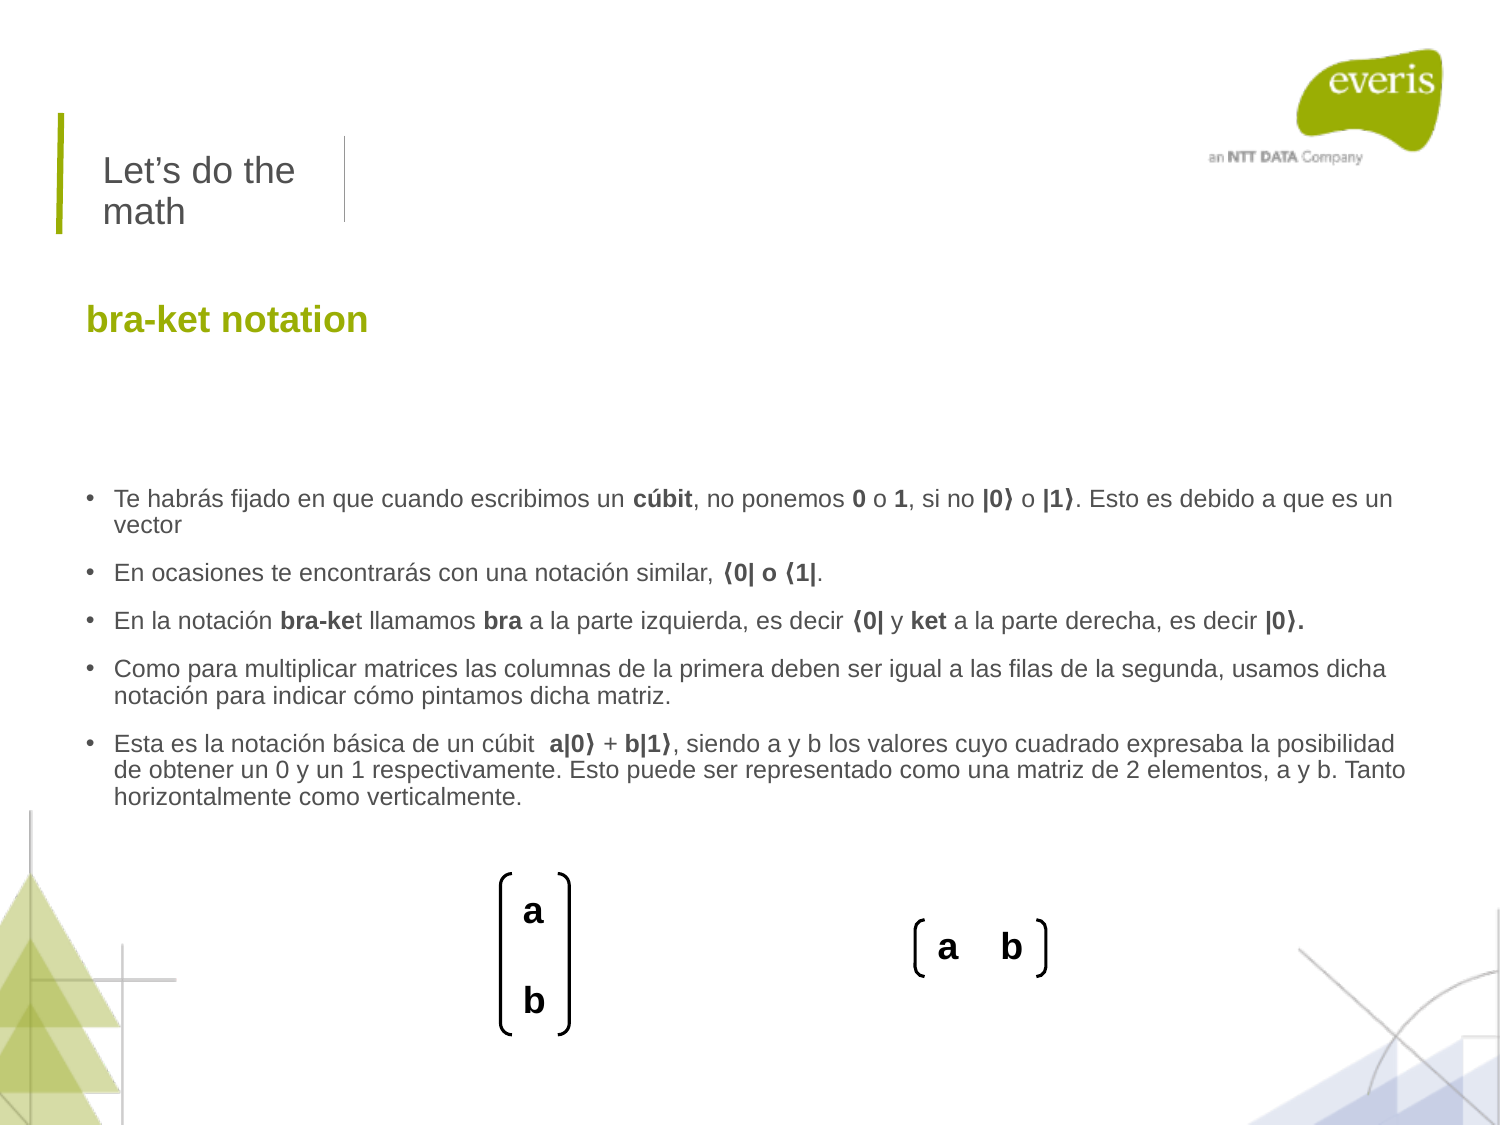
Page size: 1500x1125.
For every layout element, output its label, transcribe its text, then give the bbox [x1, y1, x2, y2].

picture [1199, 27, 1453, 186]
picture [1161, 891, 1500, 1125]
list Te habrás fijado en que cuando escribimos un cúbit, no ponemos 0 o 1, si no |0⟩ o |1⟩. Esto es debido a que es un vector En ocasiones te encontrarás con una notación similar, ⟨0| o ⟨1|. En la notación bra-ket llamamos bra a la parte izquierda, es decir ⟨0| y ket a la parte derecha, es decir |0⟩. Como para multiplicar matrices las columnas de la primera deben ser igual a las filas de la segunda, usamos dicha notación para indicar cómo pintamos dicha matriz. Esta es la notación básica de un cúbit a|0⟩ + b|1⟩, siendo a y b los valores cuyo cuadrado expresaba la posibilidad de obtener un 0 y un 1 respectivamente. Esto puede ser representado como una matriz de 2 elementos, a y b. Tanto horizontalmente como verticalmente. [71, 478, 1437, 984]
text_box [499, 873, 569, 1036]
picture [0, 787, 261, 1125]
list Let’s do the math [87, 143, 329, 214]
text_box a b [508, 878, 577, 1029]
text_box a b [922, 914, 1091, 975]
list bra-ket notation [71, 292, 1437, 354]
text_box [914, 919, 1043, 978]
